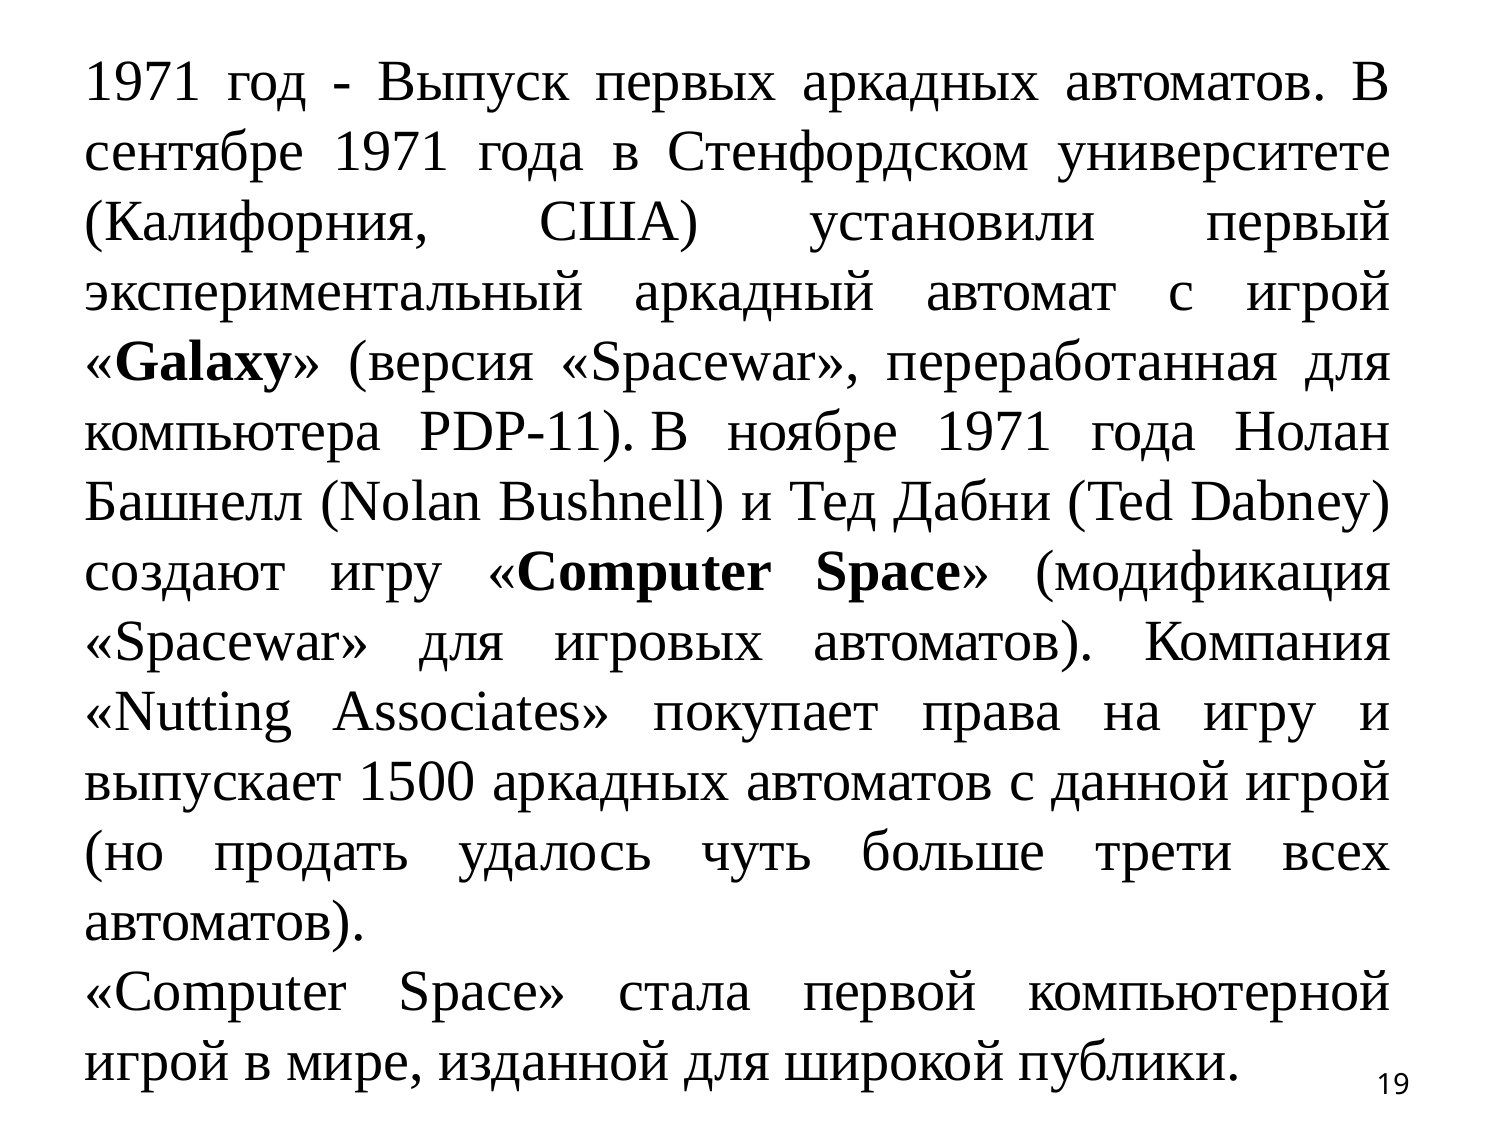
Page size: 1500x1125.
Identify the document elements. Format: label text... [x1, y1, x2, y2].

slide_number 19 [1112, 1037, 1425, 1113]
text_box 1971 год - Выпуск первых аркадных автоматов. В сентябре 1971 года в Стенфордском университете (Калифорния, США) установили первый экспериментальный аркадный автомат с игрой «Galaxy» (версия «Spacewar», переработанная для компьютера PDP-11). В ноябре 1971 года Нолан Башнелл (Nolan Bushnell) и Тед Дабни (Ted Dabney) создают игру «Computer Space» (модификация «Spacewar» для игровых автоматов). Компания «Nutting Associates» покупает права на игру и выпускает 1500 аркадных автоматов с данной игрой (но продать удалось чуть больше трети всех автоматов). «Computer Space» стала первой компьютерной игрой в мире, изданной для широкой публики. [70, 35, 1407, 1100]
